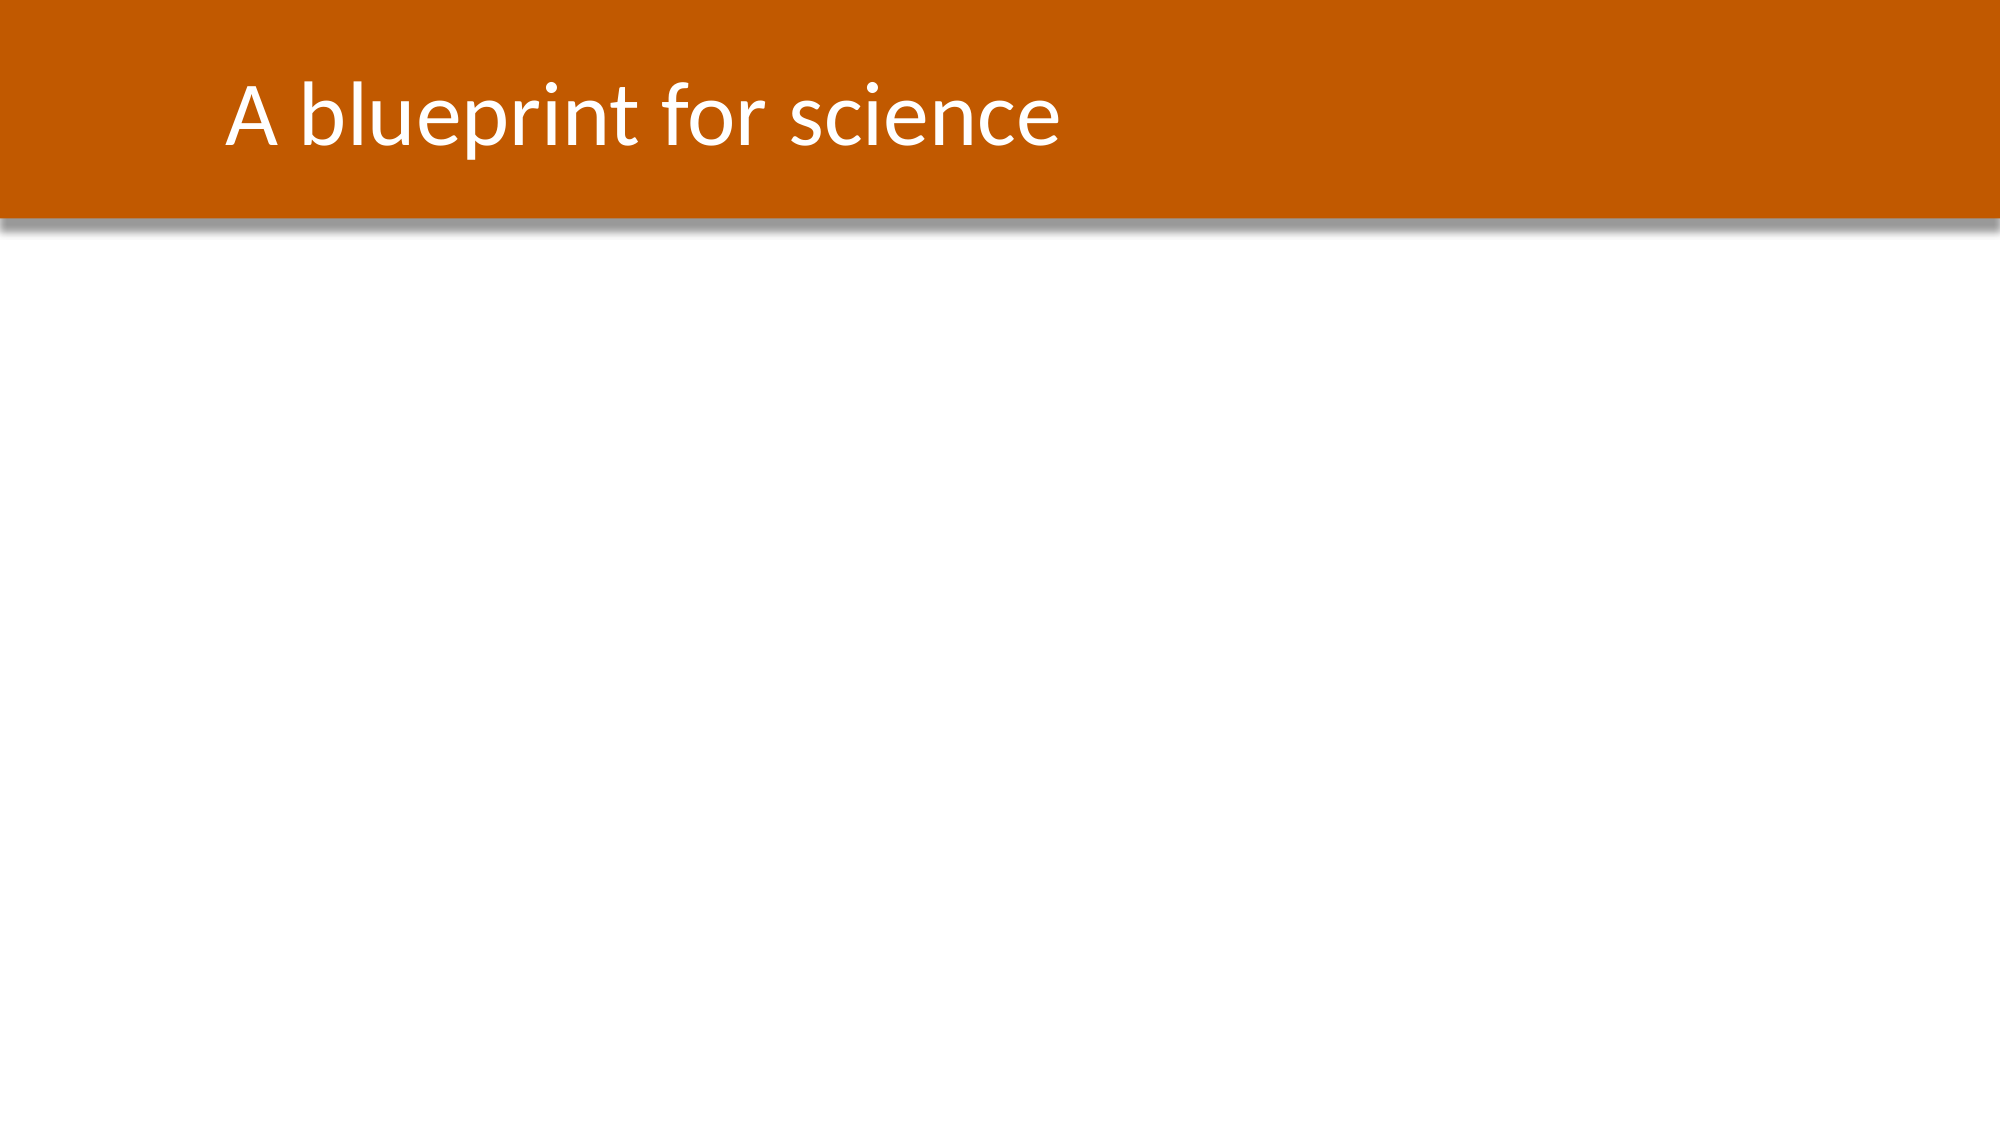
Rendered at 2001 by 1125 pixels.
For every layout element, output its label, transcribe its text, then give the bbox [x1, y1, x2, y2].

text_box [0, 0, 2000, 219]
text_box A blueprint for science [210, 17, 2000, 201]
